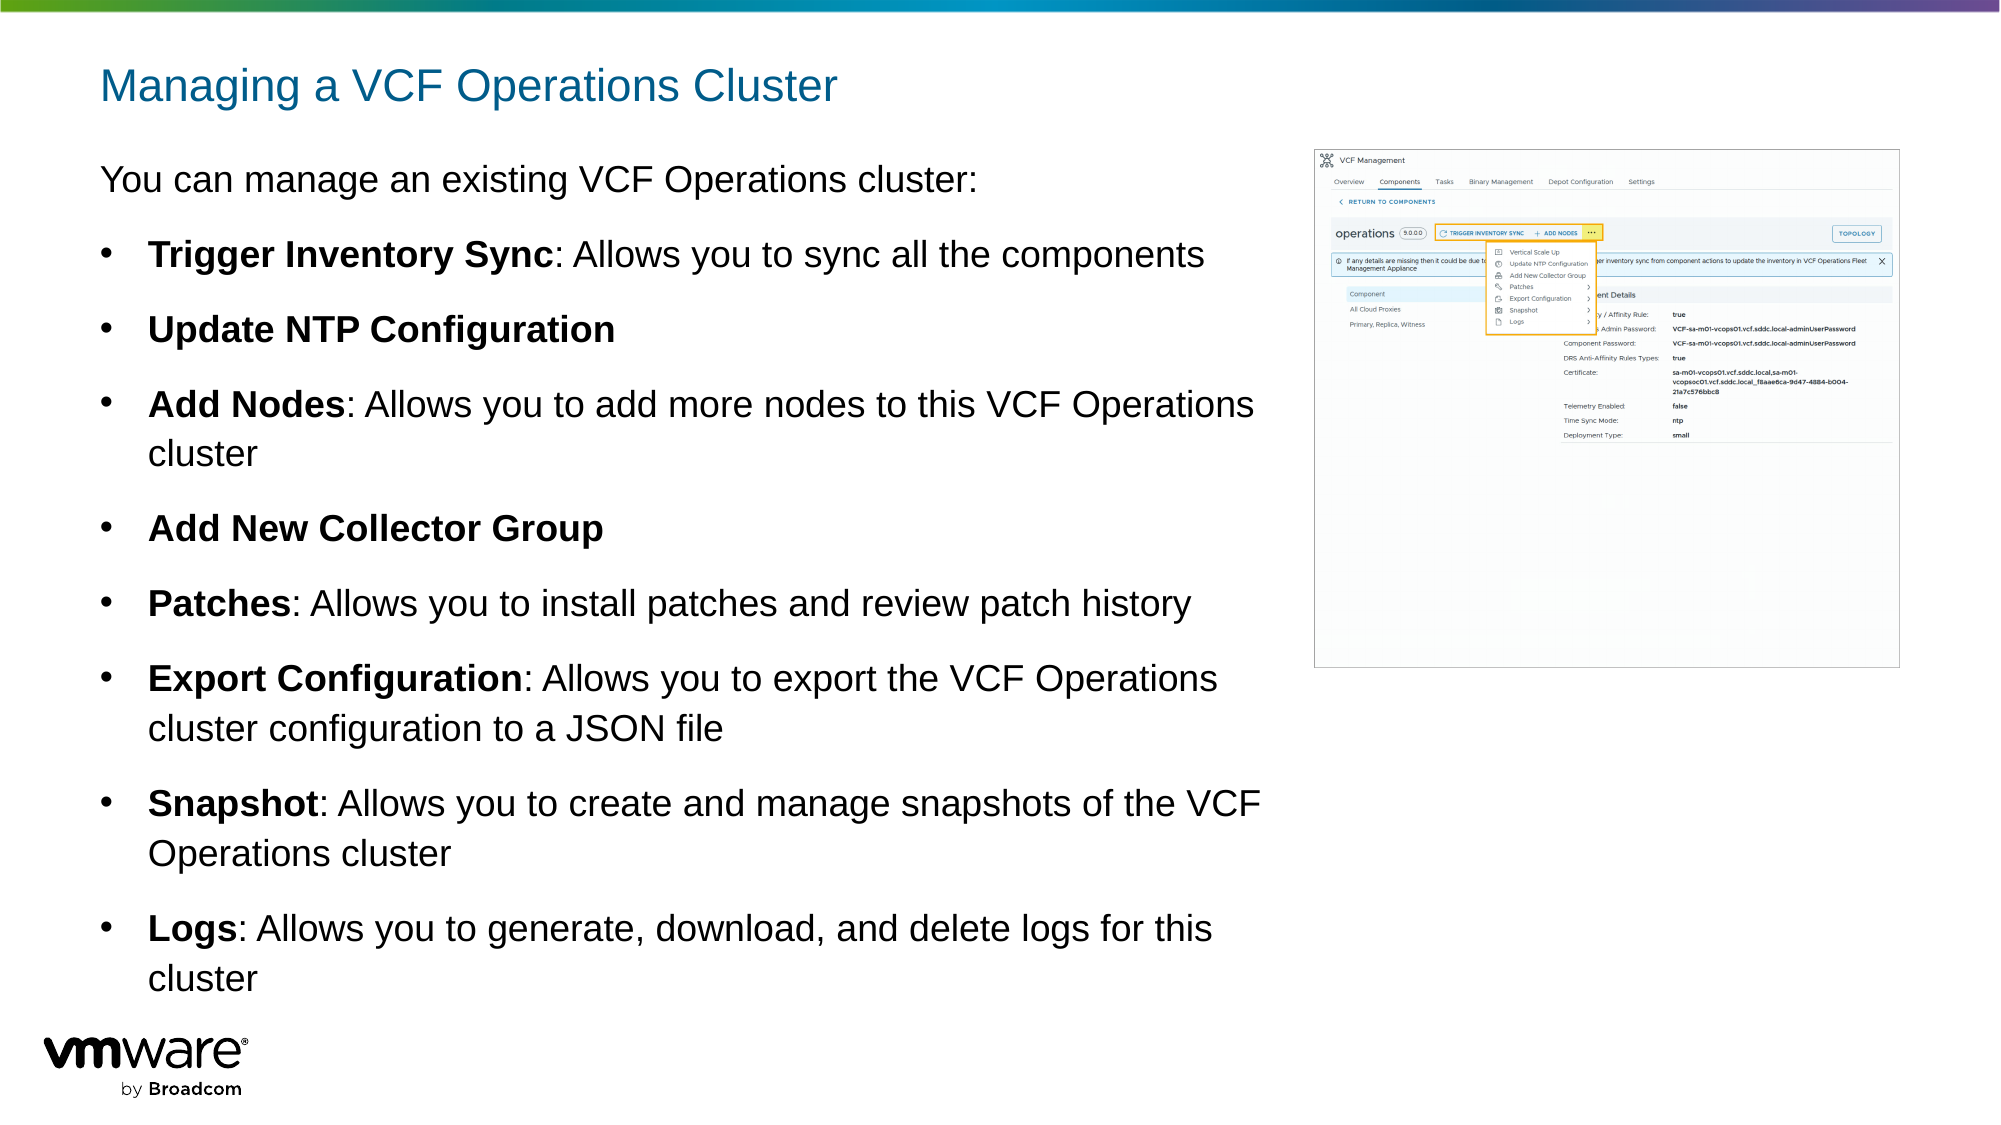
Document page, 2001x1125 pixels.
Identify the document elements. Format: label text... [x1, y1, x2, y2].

picture [0, 0, 2000, 30]
title Managing a VCF Operations Cluster [99, 54, 1900, 113]
list You can manage an existing VCF Operations cluster: Trigger Inventory Sync: Allows you to sync all the components Update NTP Configuration Add Nodes: Allows you to add more nodes to this VCF Operations cluster Add New Collector Group Patches: Allows you to install patches and review patch history Export Configuration: Allows you to export the VCF Operations cluster configuration to a JSON file Snapshot: Allows you to create and manage snapshots of the VCF Operations cluster Logs: Allows you to generate, download, and delete logs for this cluster [99, 149, 1292, 1012]
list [1313, 149, 1901, 668]
